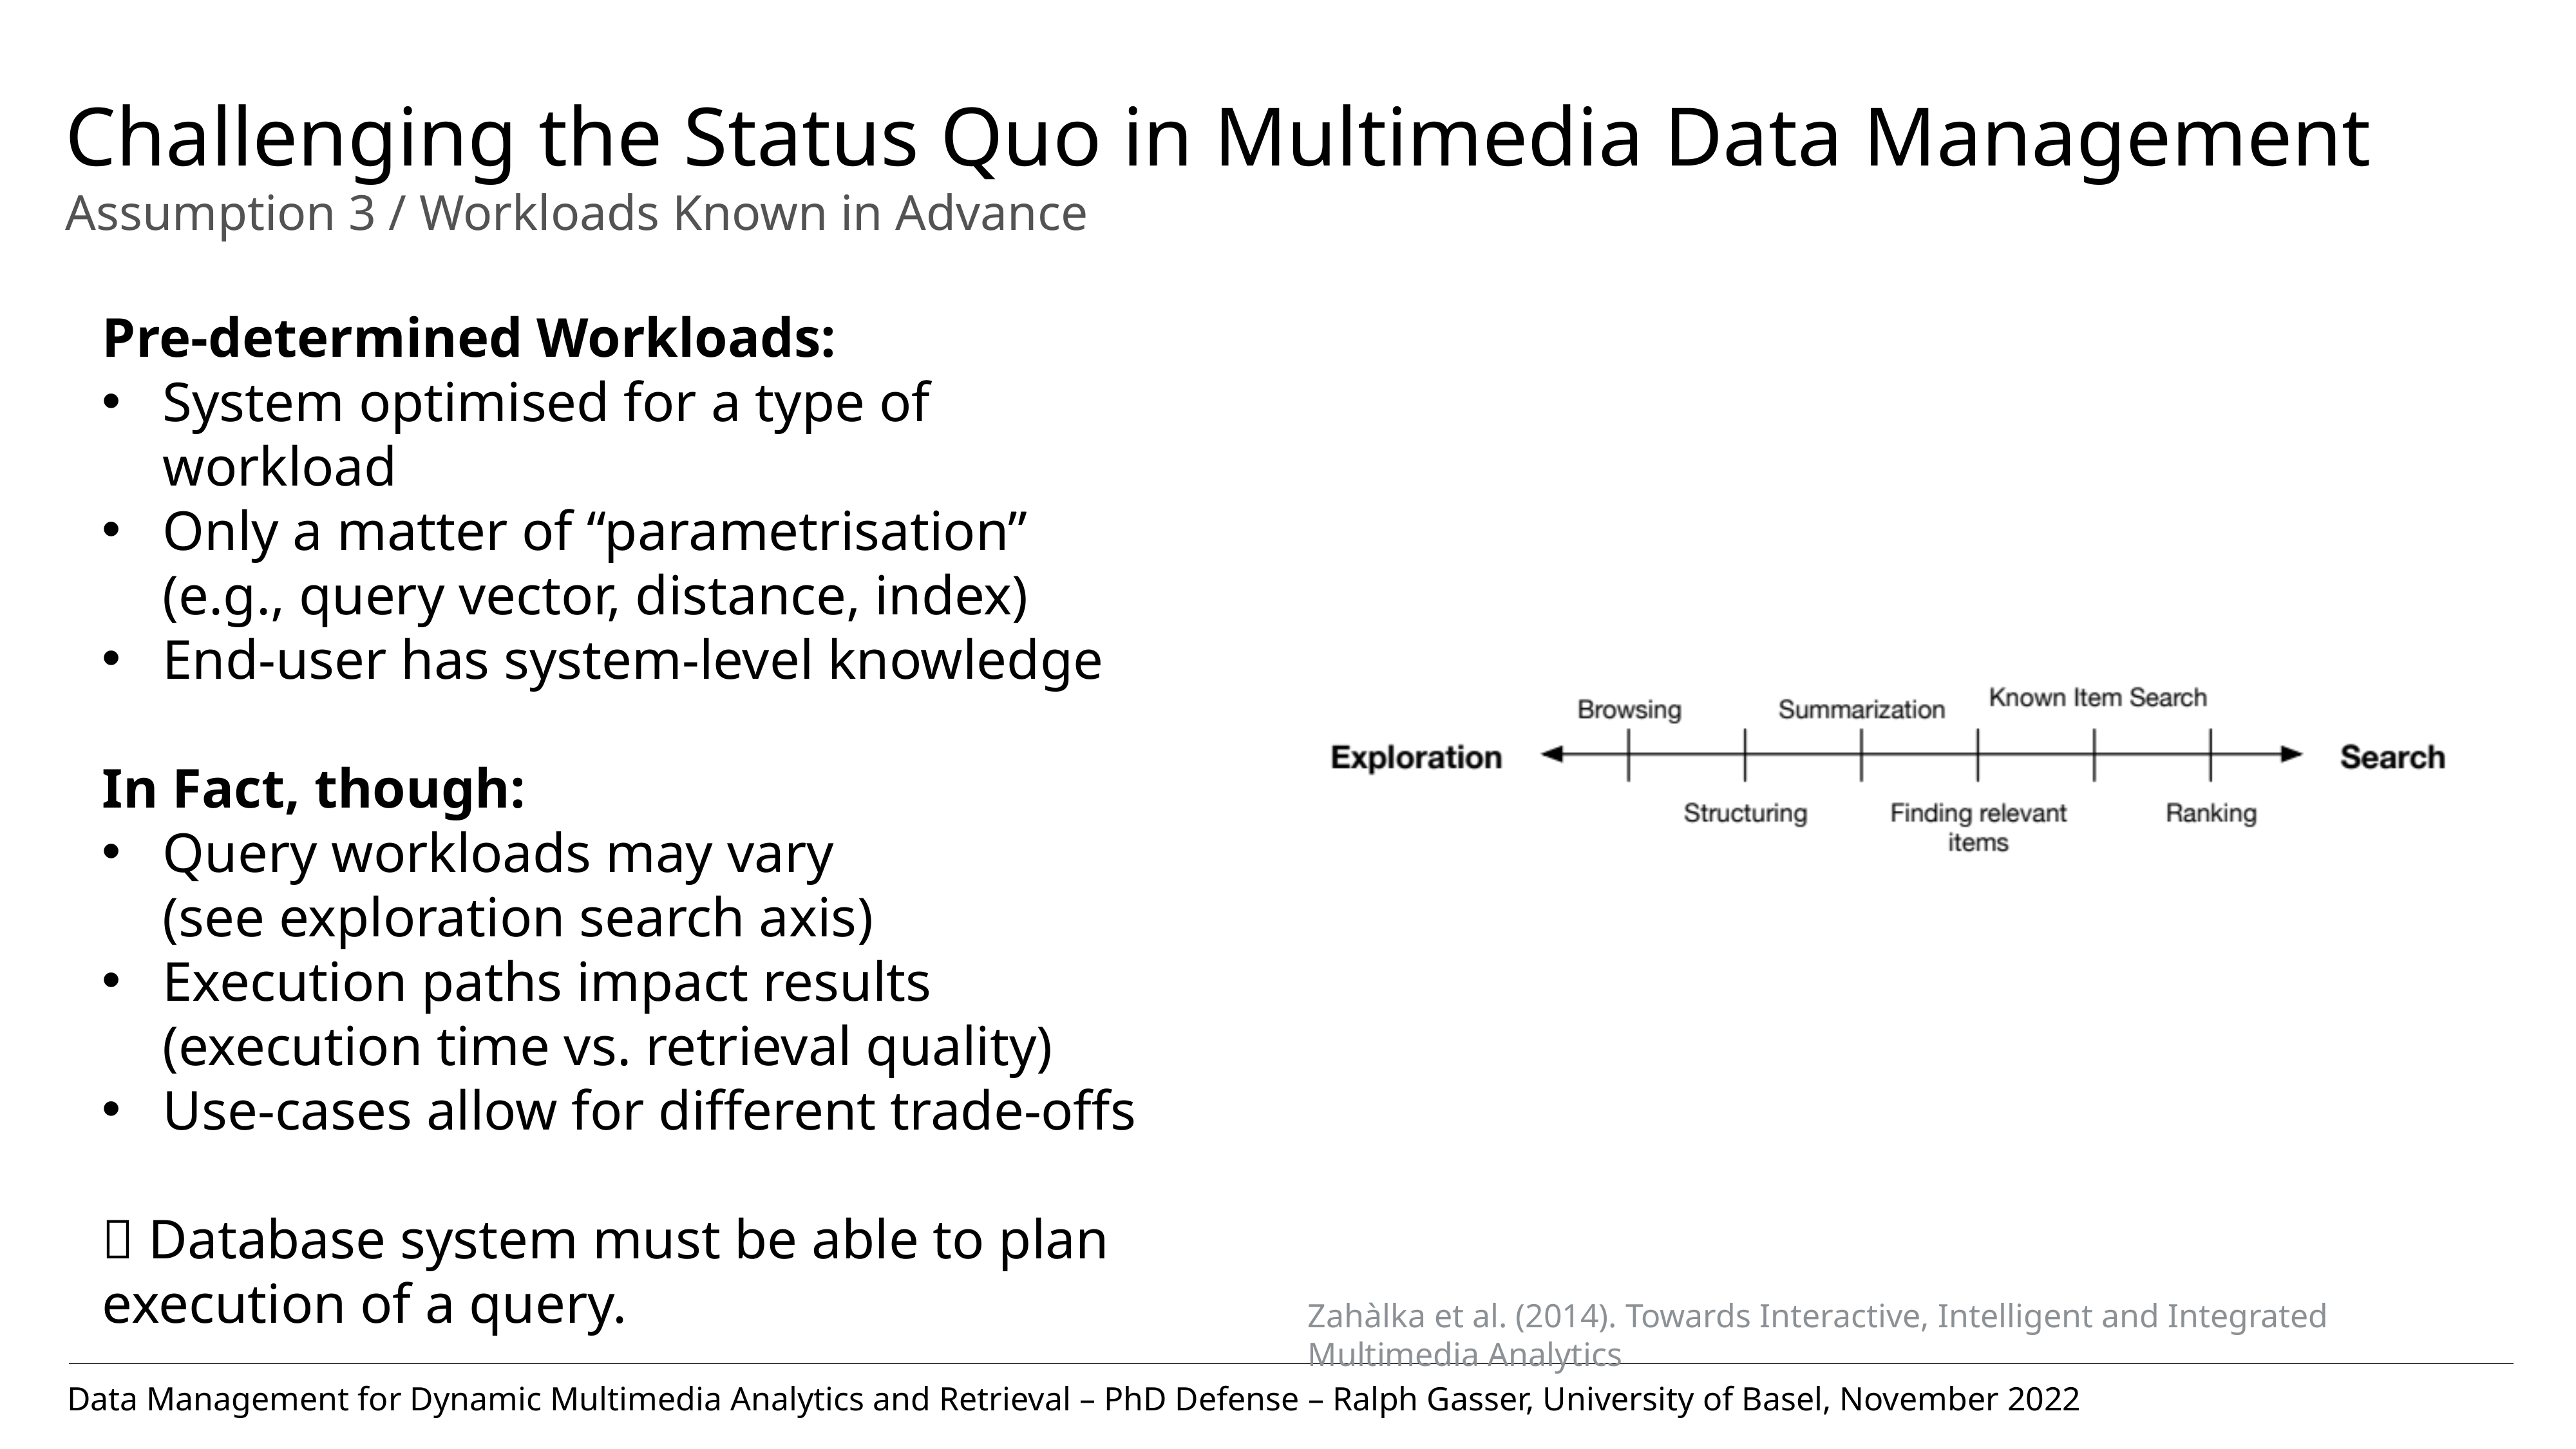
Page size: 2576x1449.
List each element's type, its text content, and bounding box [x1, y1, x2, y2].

picture [1320, 670, 2458, 866]
text_box Zahàlka et al. (2014). Towards Interactive, Intelligent and Integrated Multimedia Analytics [1298, 1290, 2511, 1378]
title Challenging the Status Quo in Multimedia Data Management Assumption 3 / Workloads Known in Advance [65, 85, 2511, 322]
text_box Pre-determined Workloads: System optimised for a type of workload Only a matter of “parametrisation” (e.g., query vector, distance, index) End-user has system-level knowledge In Fact, though: Query workloads may vary (see exploration search axis) Execution paths impact results (execution time vs. retrieval quality) Use-cases allow for different trade-offs  Database system must be able to plan execution of a query. [93, 294, 1180, 1343]
